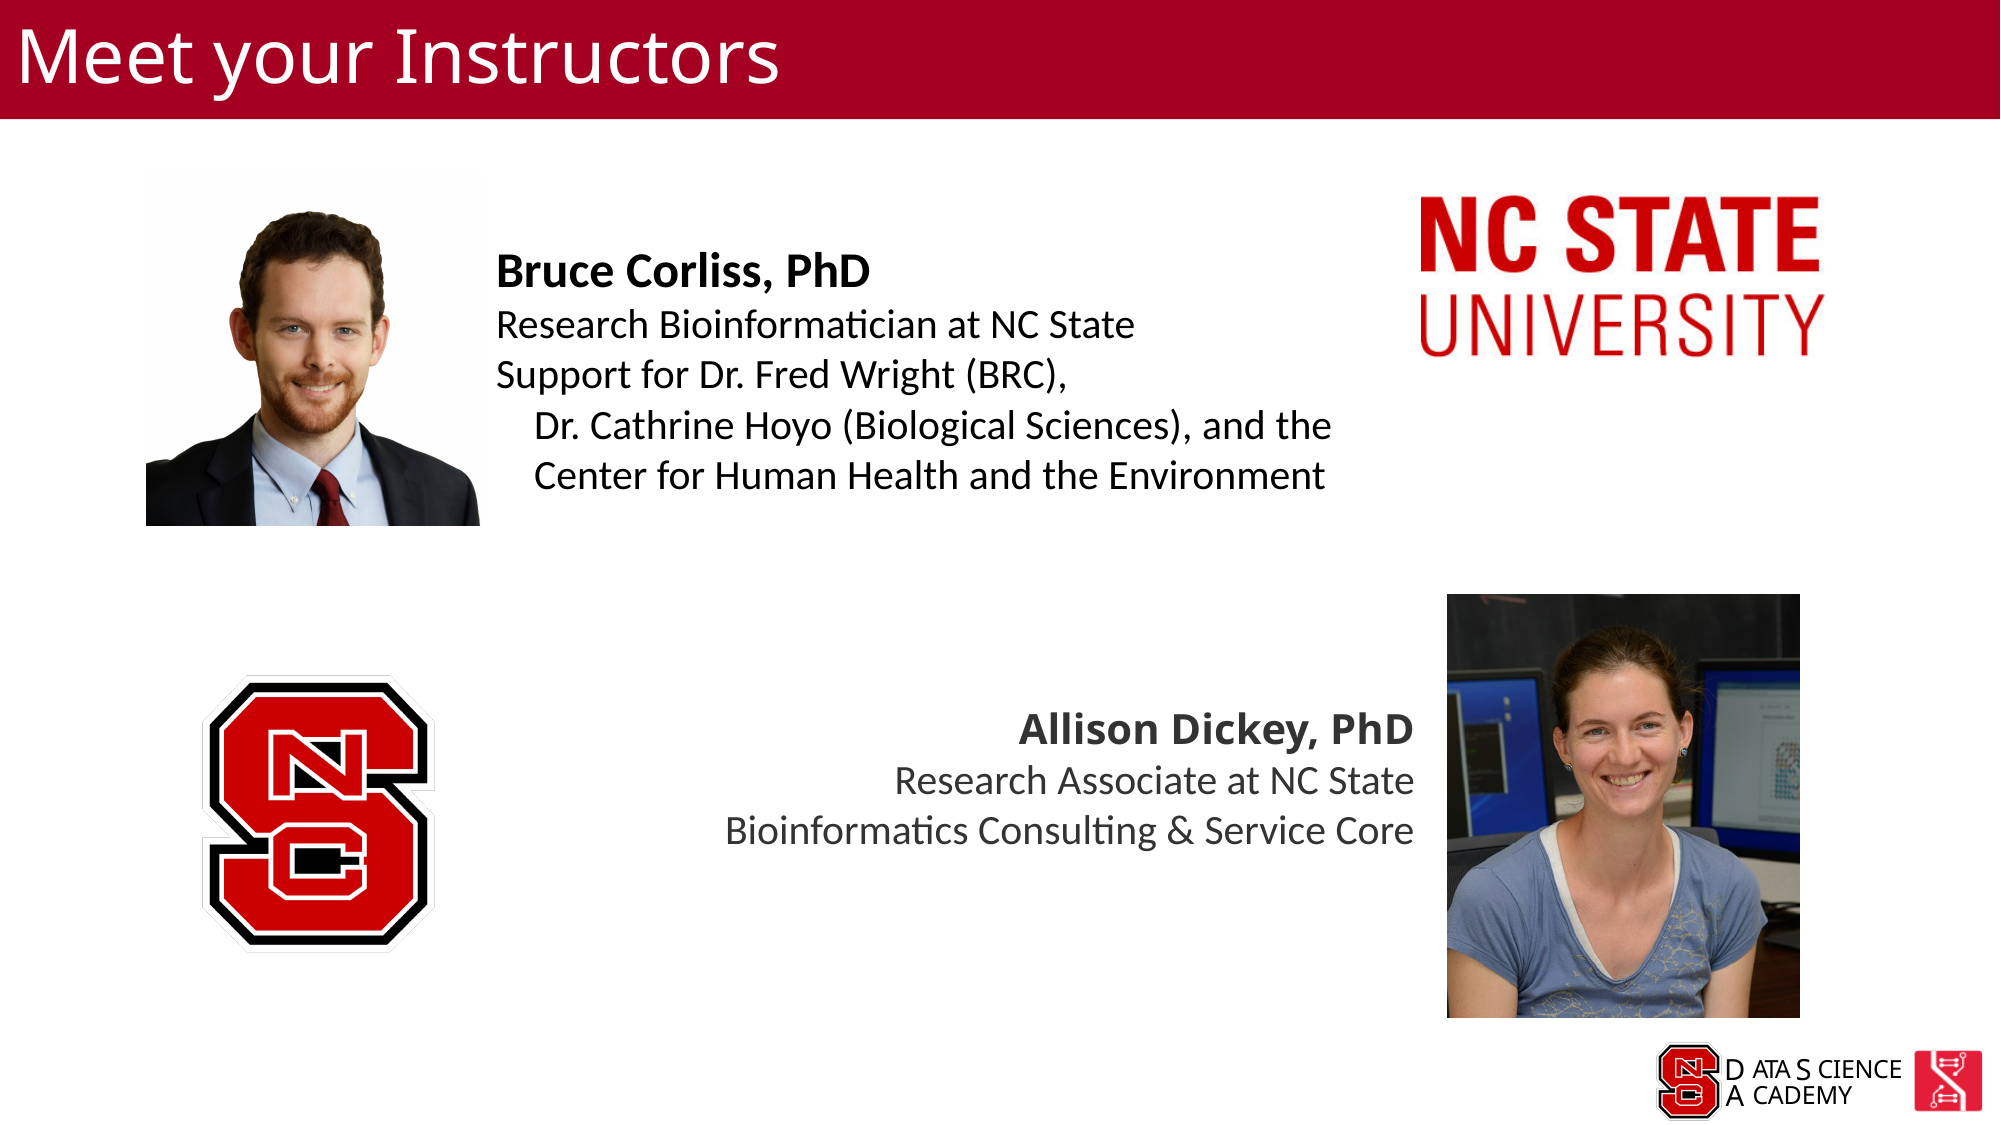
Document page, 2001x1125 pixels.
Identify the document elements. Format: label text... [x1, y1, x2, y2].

picture [1656, 1042, 1722, 1121]
text_box Bruce Corliss, PhD Research Bioinformatician at NC State Support for Dr. Fred Wright (BRC), Dr. Cathrine Hoyo (Biological Sciences), and the Center for Human Health and the Environment [482, 229, 1356, 505]
picture [146, 171, 482, 526]
title Meet your Instructors [0, 0, 2000, 120]
picture [1421, 183, 1827, 369]
picture [1447, 594, 1800, 1018]
text_box Allison Dickey, PhD Research Associate at NC State Bioinformatics Consulting & Service Core [688, 695, 1430, 860]
picture [200, 673, 437, 954]
picture [1912, 1050, 1985, 1112]
